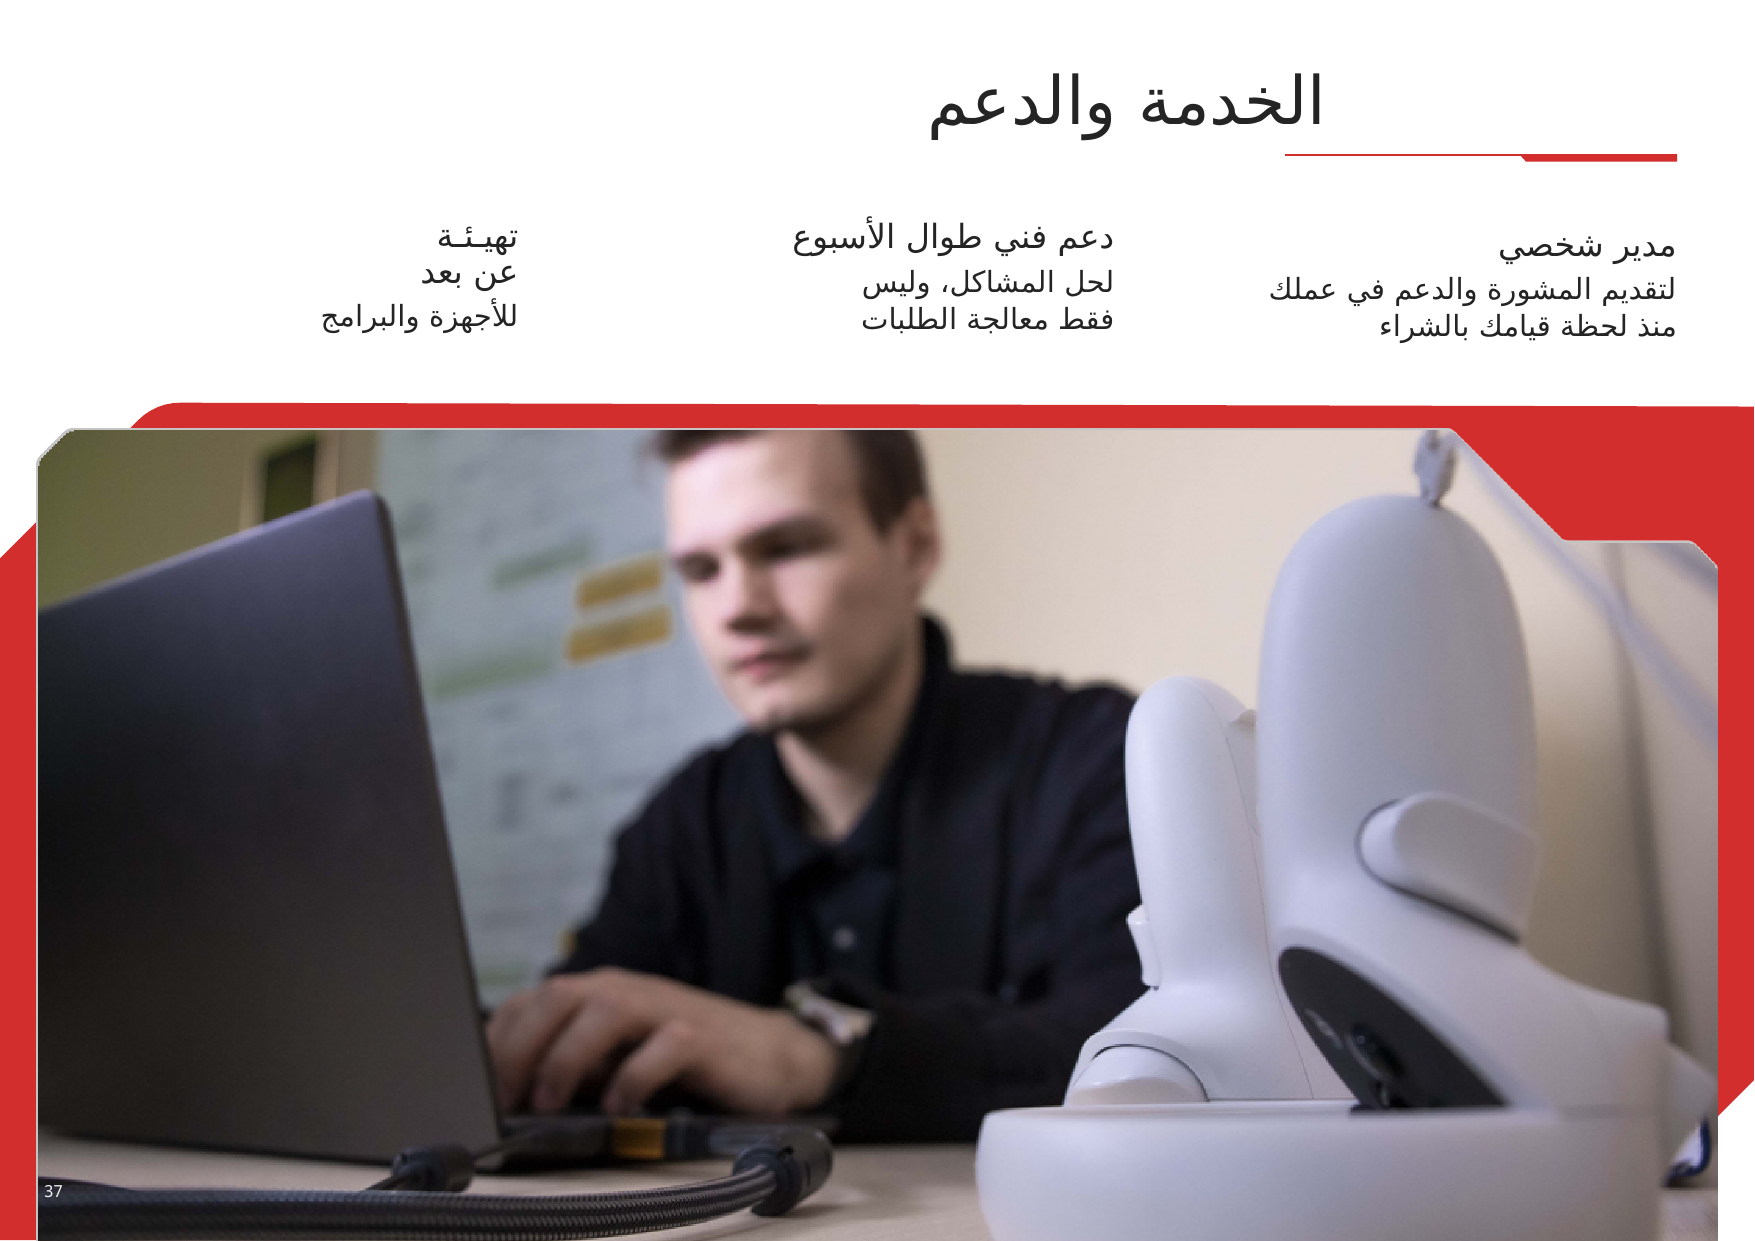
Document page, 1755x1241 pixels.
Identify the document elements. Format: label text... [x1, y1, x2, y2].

text_box تهيـئـة عن بعد للأجهزة والبرامج [240, 217, 521, 333]
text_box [0, 402, 1755, 1241]
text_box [1284, 153, 1678, 162]
text_box دعم فني طوال الأسبوع لحل المشاكل، وليس فقط معالجة الطلبات [589, 217, 1117, 336]
title الخدمة والدعم [926, 55, 1677, 265]
text_box مدير شخصي لتقديم المشورة والدعم في عملك منذ لحظة قيامك بالشراء [1254, 217, 1680, 343]
